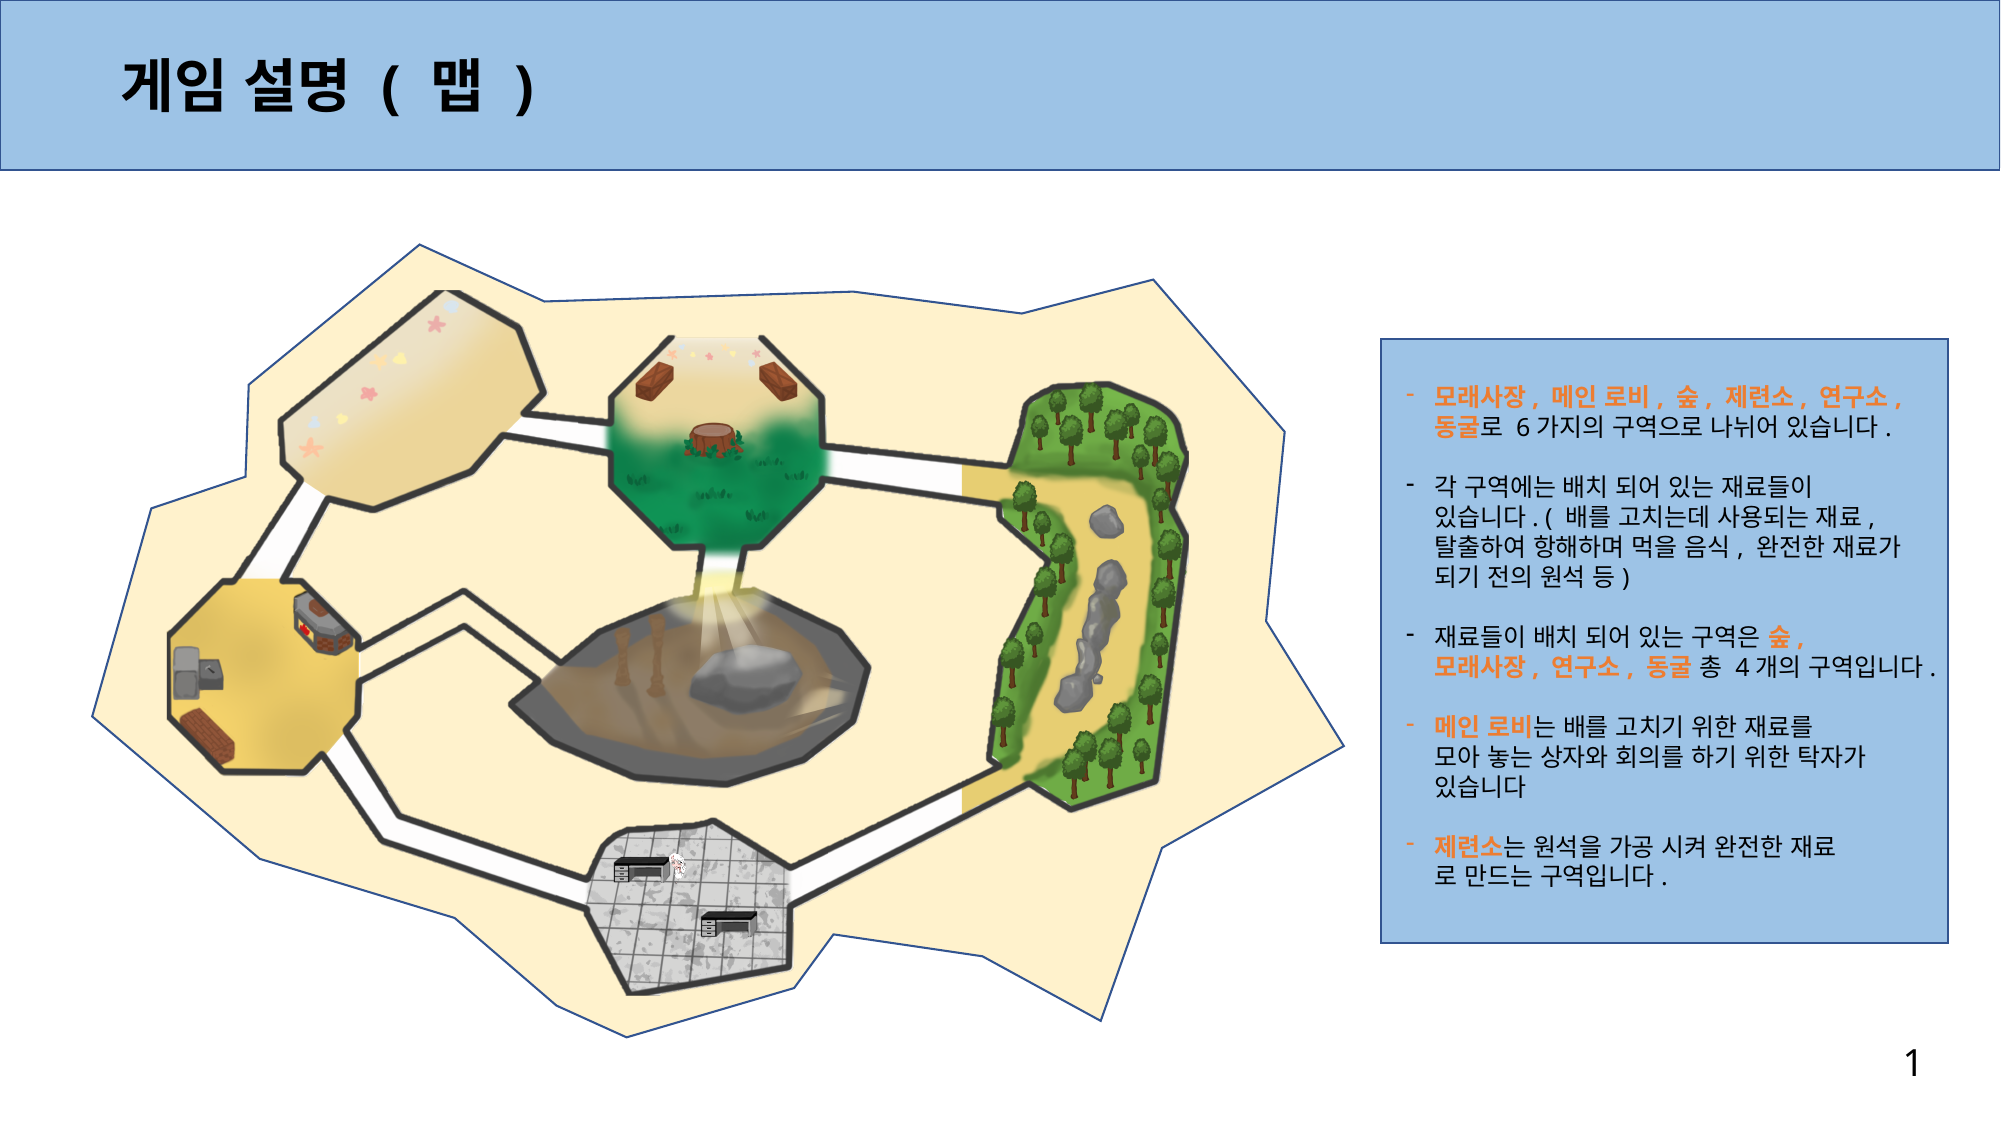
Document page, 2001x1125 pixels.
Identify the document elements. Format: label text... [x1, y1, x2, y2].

text_box [0, 0, 2000, 171]
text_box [1380, 338, 1954, 944]
text_box 1 [1887, 1031, 1939, 1092]
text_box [92, 244, 1344, 1038]
text_box 게임 설명 ( 맵 ) [106, 41, 800, 127]
